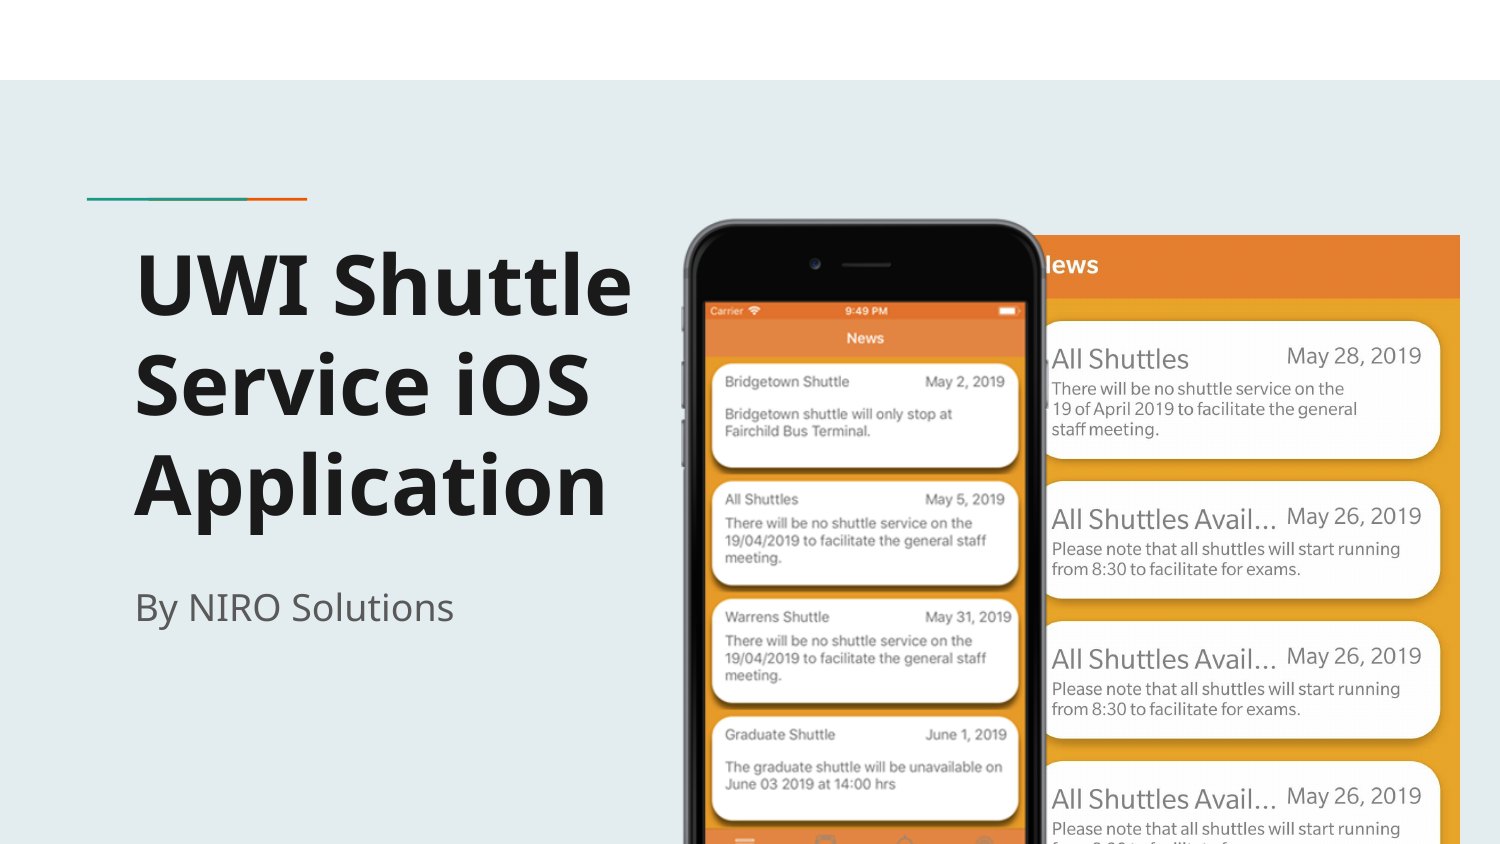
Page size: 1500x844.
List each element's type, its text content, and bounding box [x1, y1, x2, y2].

picture [442, 165, 1461, 844]
title UWI Shuttle Service iOS Application [119, 216, 437, 455]
subtitle By NIRO Solutions [119, 568, 437, 704]
